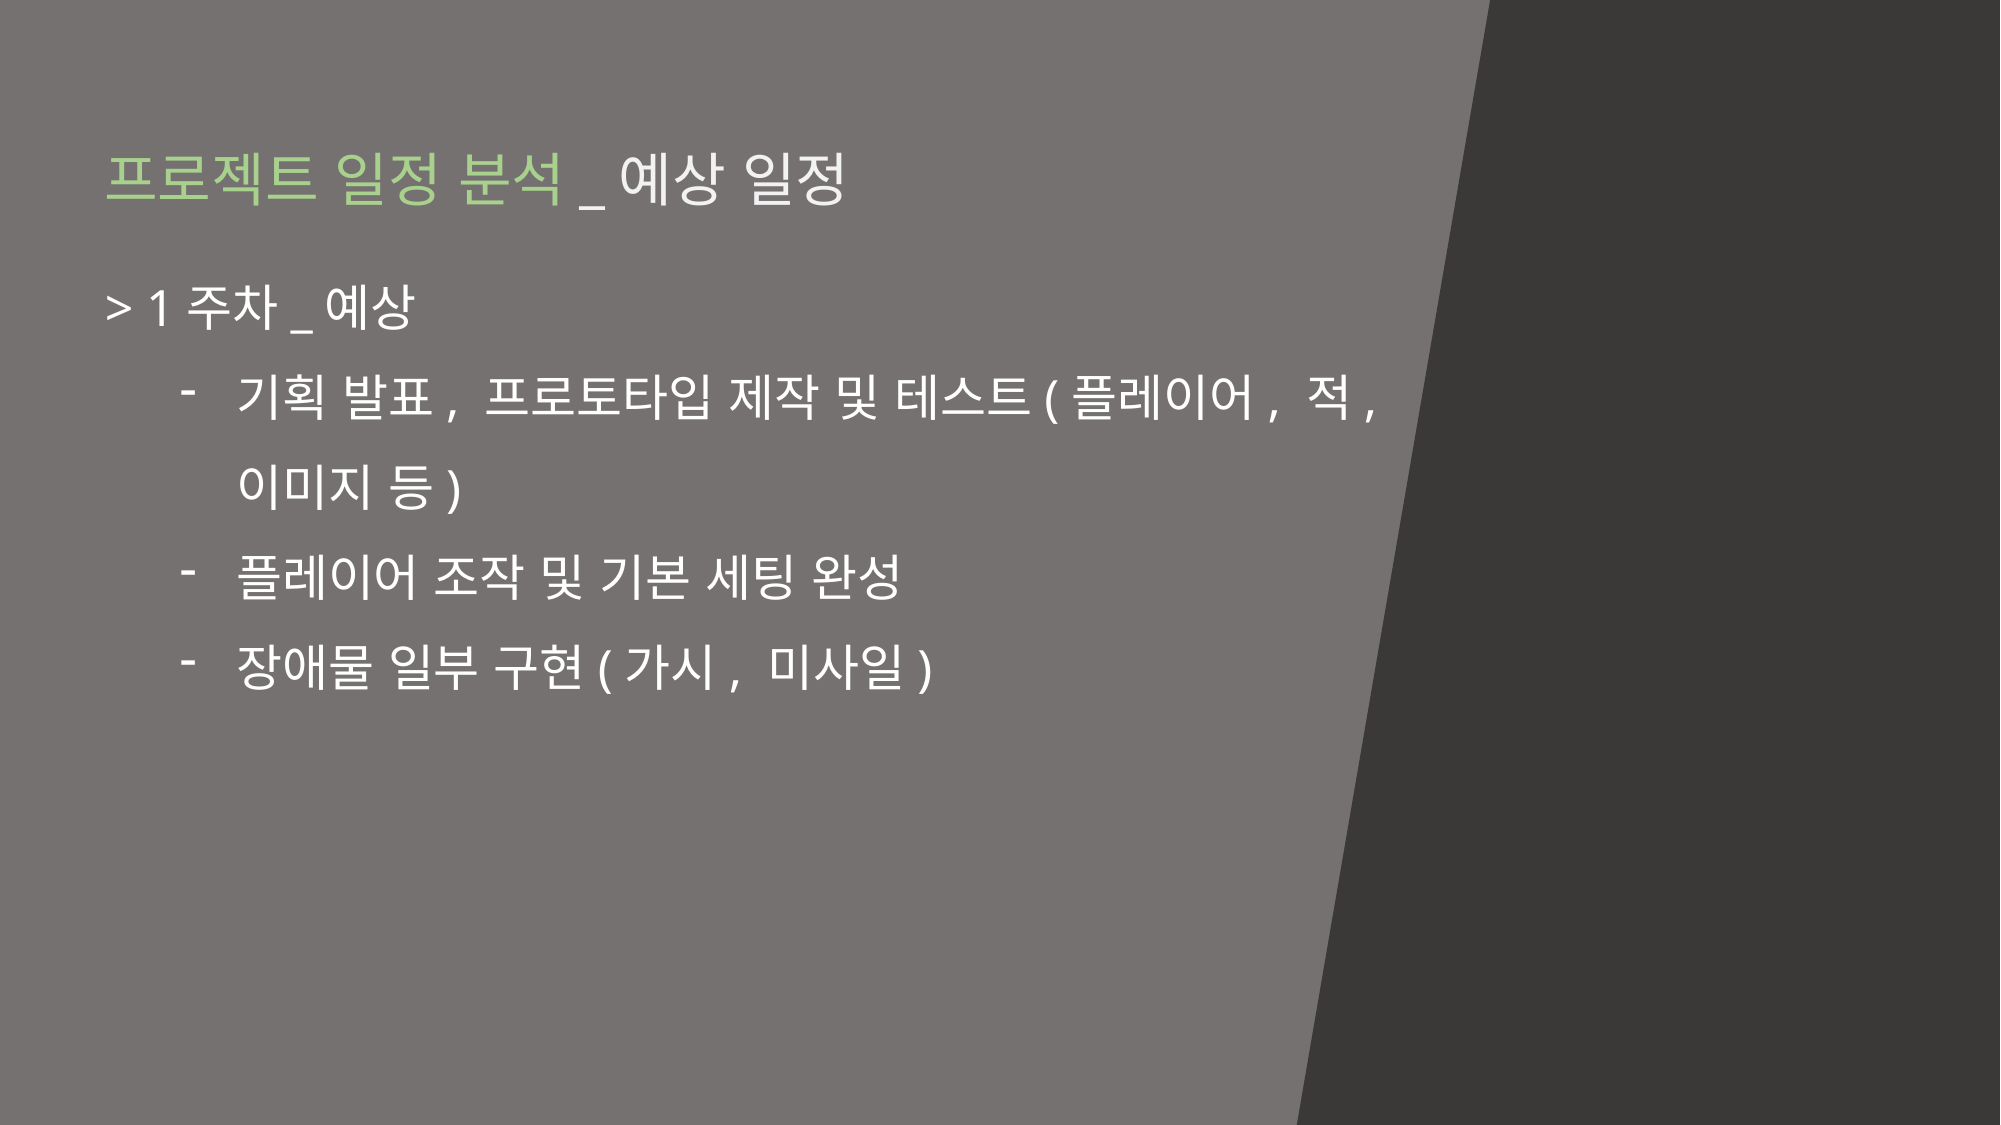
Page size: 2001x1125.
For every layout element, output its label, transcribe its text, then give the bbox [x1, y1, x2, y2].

text_box > 1주차_예상 기획 발표, 프로토타입 제작 및 테스트(플레이어, 적, 이미지 등) 플레이어 조작 및 기본 세팅 완성 장애물 일부 구현(가시, 미사일) [89, 238, 1532, 704]
text_box 프로젝트 일정 분석_예상 일정 [89, 100, 945, 221]
text_box [1295, 0, 2000, 1125]
